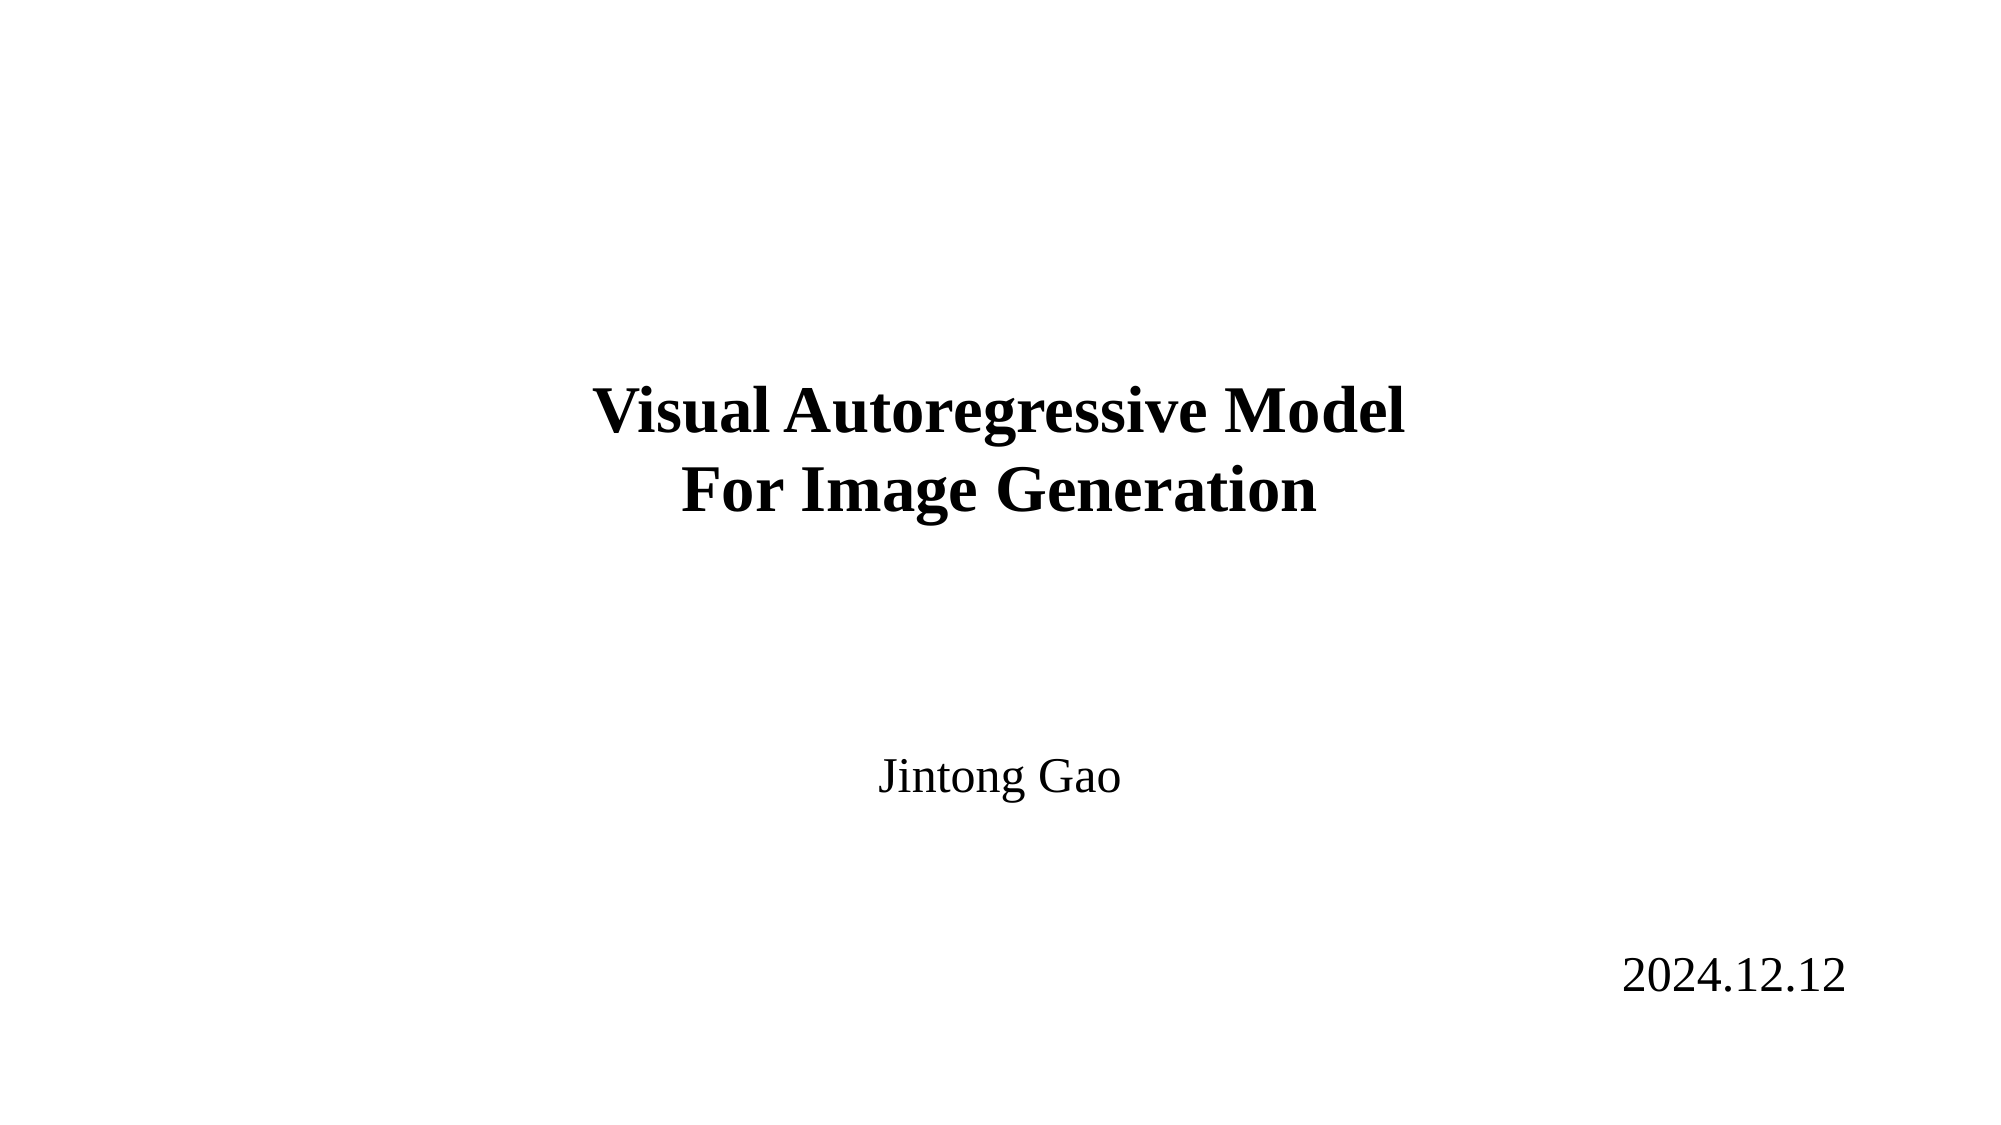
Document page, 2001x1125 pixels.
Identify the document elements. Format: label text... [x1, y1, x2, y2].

text_box 2024.12.12 [1607, 934, 1862, 1009]
text_box Jintong Gao [863, 734, 1137, 810]
text_box Visual Autoregressive Model For Image Generation [577, 357, 1440, 533]
